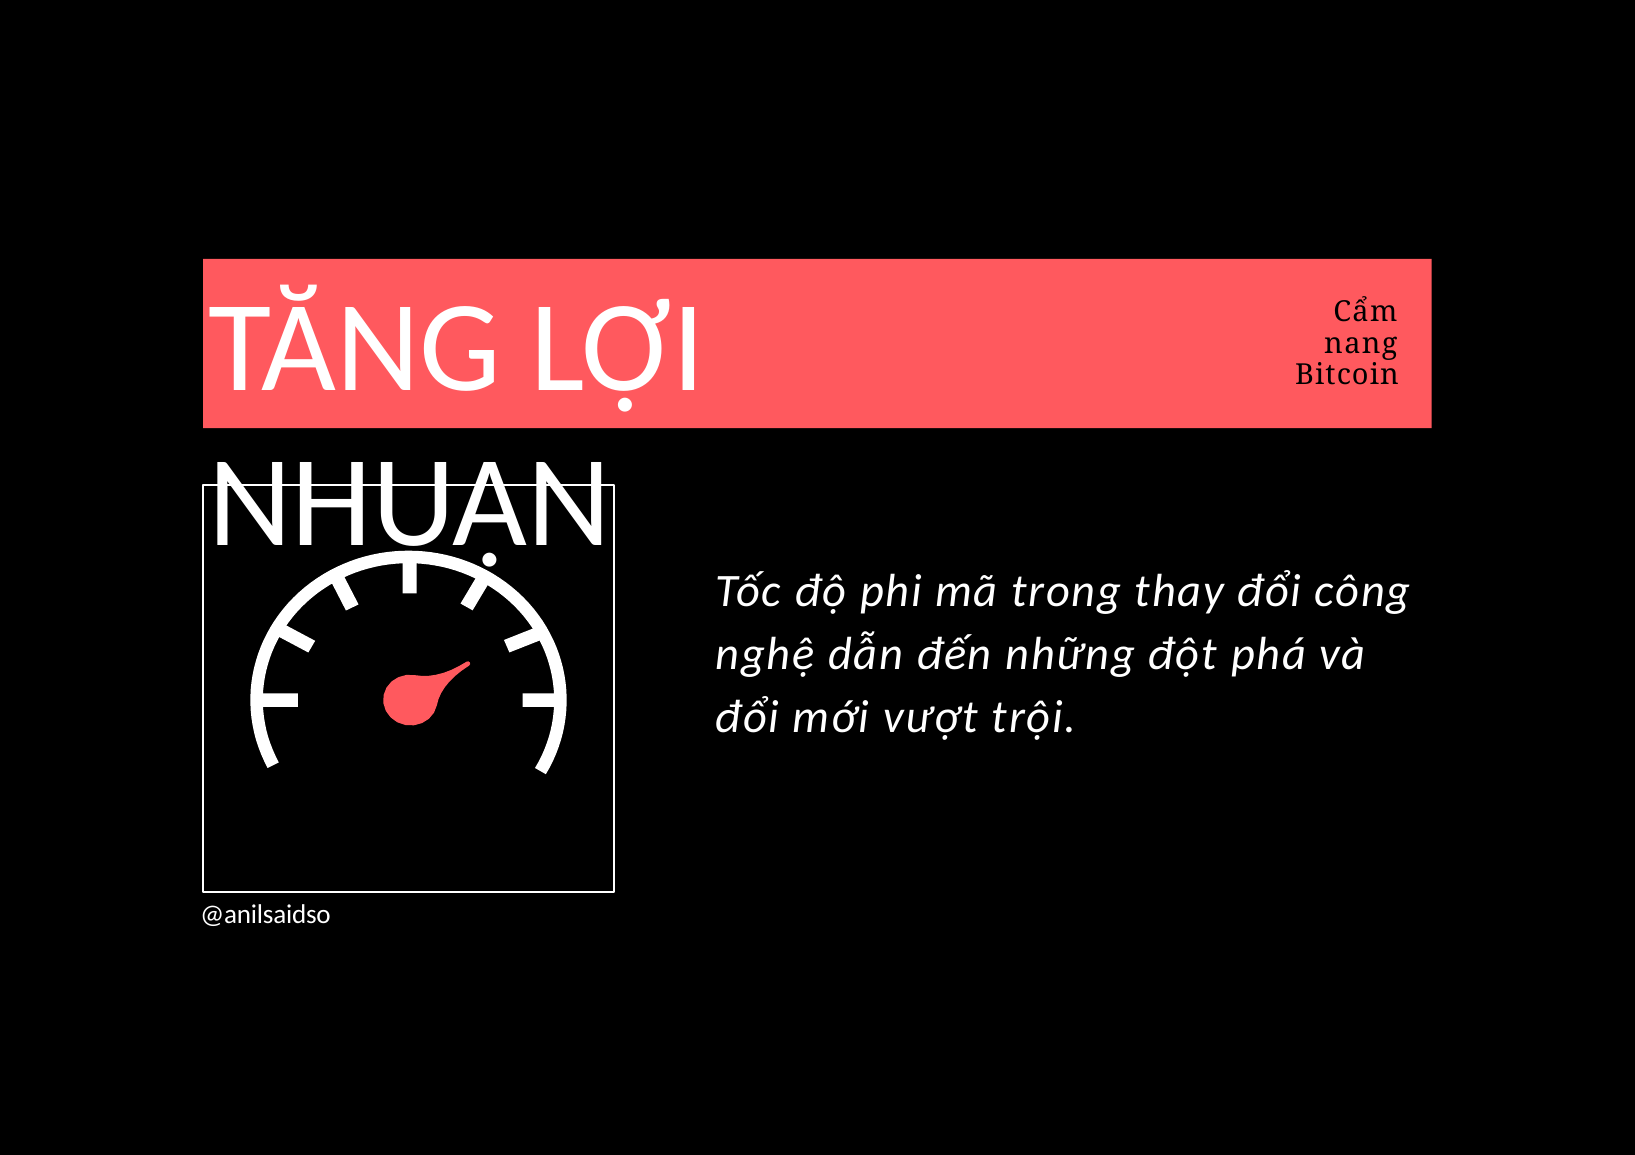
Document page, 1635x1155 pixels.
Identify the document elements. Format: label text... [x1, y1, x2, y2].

text_box Tốc độ phi mã trong thay đổi công nghệ dẫn đến những đột phá và đổi mới vượt trội. [713, 550, 1432, 743]
text_box Cẩm nang Bitcoin [1234, 289, 1400, 391]
title TĂNG LỢI NHUẬN [207, 252, 946, 572]
text_box @anilsaidso [198, 894, 338, 929]
text_box [203, 258, 207, 429]
text_box [946, 258, 1432, 429]
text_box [250, 550, 567, 778]
text_box [203, 485, 614, 893]
